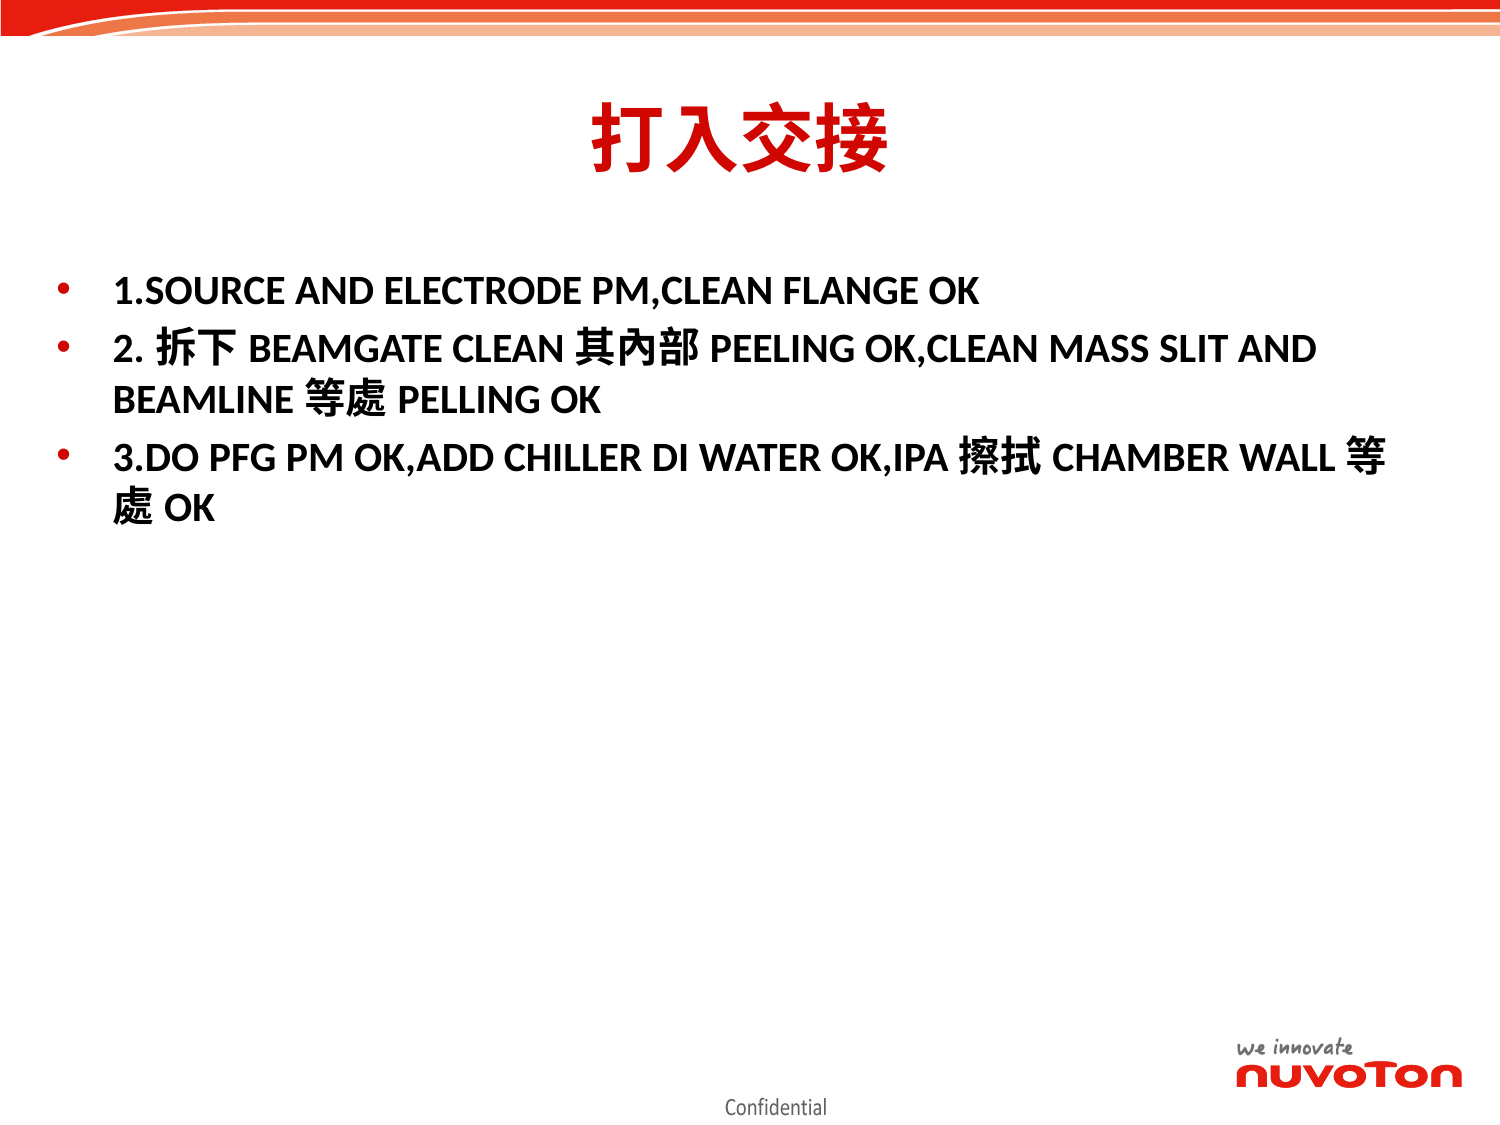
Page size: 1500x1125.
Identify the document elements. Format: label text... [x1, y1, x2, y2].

picture [0, 0, 1500, 1125]
list 1.SOURCE AND ELECTRODE PM,CLEAN FLANGE OK 2.拆下BEAMGATE CLEAN其內部PEELING OK,CLEAN MASS SLIT AND BEAMLINE等處PELLING OK 3.DO PFG PM OK,ADD CHILLER DI WATER OK,IPA擦拭CHAMBER WALL等處OK [41, 255, 1412, 1010]
title 打入交接 [64, 42, 1415, 231]
